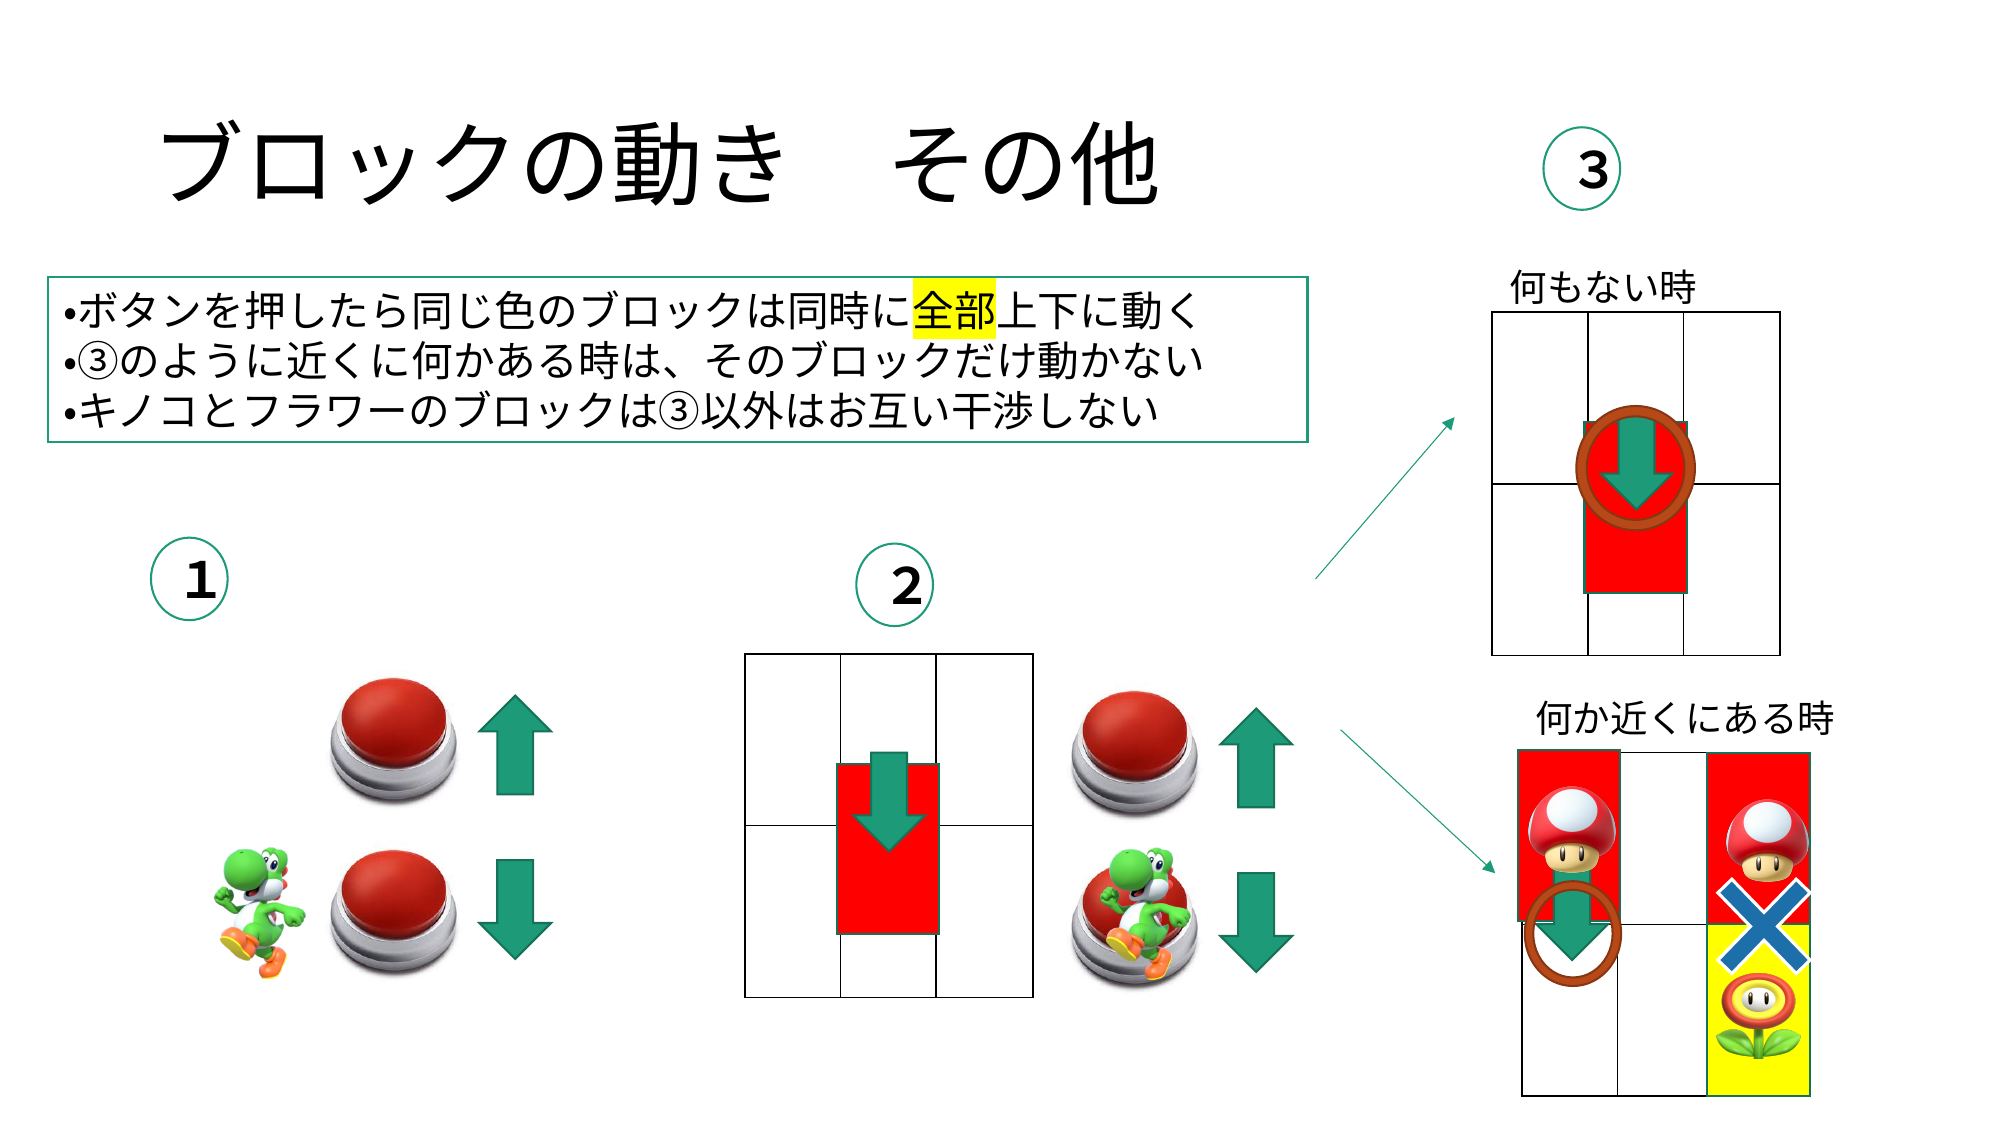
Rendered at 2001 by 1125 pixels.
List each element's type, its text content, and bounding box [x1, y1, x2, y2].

text_box [1715, 882, 1813, 973]
text_box [1677, 421, 1688, 435]
table_cell [937, 826, 1032, 997]
text_box １ [149, 536, 229, 622]
text_box [1583, 421, 1594, 435]
table_header [1493, 313, 1587, 483]
table_cell [1684, 485, 1779, 655]
text_box [1536, 891, 1610, 962]
table_header [1589, 313, 1683, 421]
text_box [850, 751, 928, 853]
picture [1528, 786, 1616, 874]
text_box [1598, 418, 1675, 511]
title ブロックの動き その他 [137, 59, 1863, 278]
text_box [476, 694, 554, 796]
text_box [476, 859, 554, 961]
text_box 何か近くにある時 [1520, 687, 1891, 748]
table_header [1621, 753, 1706, 924]
text_box [1217, 707, 1295, 809]
text_box 何もない時 [1495, 256, 1781, 311]
text_box [1217, 872, 1295, 974]
table_cell [1493, 485, 1587, 655]
table_cell [1589, 594, 1683, 655]
text_box [1575, 404, 1696, 532]
text_box [1583, 501, 1688, 594]
text_box ３ [1542, 126, 1622, 211]
table_cell [1523, 939, 1617, 1095]
table_header [937, 655, 1032, 825]
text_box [1340, 729, 1496, 874]
picture [1058, 841, 1209, 1011]
picture [1726, 799, 1809, 882]
table_header [746, 655, 840, 825]
picture [317, 657, 468, 827]
picture [1058, 670, 1209, 840]
text_box [836, 763, 940, 935]
text_box [1517, 749, 1621, 922]
table_cell [841, 935, 935, 997]
picture [212, 846, 307, 981]
picture [1716, 973, 1801, 1059]
text_box [1523, 880, 1623, 988]
table_cell [1618, 925, 1706, 1095]
table_cell [746, 826, 840, 997]
picture [317, 828, 468, 998]
table_cell [1535, 925, 1611, 976]
table_header [1684, 313, 1779, 483]
text_box [1553, 874, 1592, 884]
text_box [1706, 923, 1811, 1097]
table_header [841, 655, 935, 763]
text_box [1315, 417, 1455, 579]
text_box ２ [855, 542, 935, 628]
text_box [1706, 752, 1811, 923]
text_box [1588, 422, 1683, 518]
text_box ・ボタンを押したら同じ色のブロックは同時に全部上下に動く ・③のように近くに何かある時は、そのブロックだけ動かない ・キノコとフラワーのブロックは③以外はお互い干渉しない [47, 276, 1309, 443]
